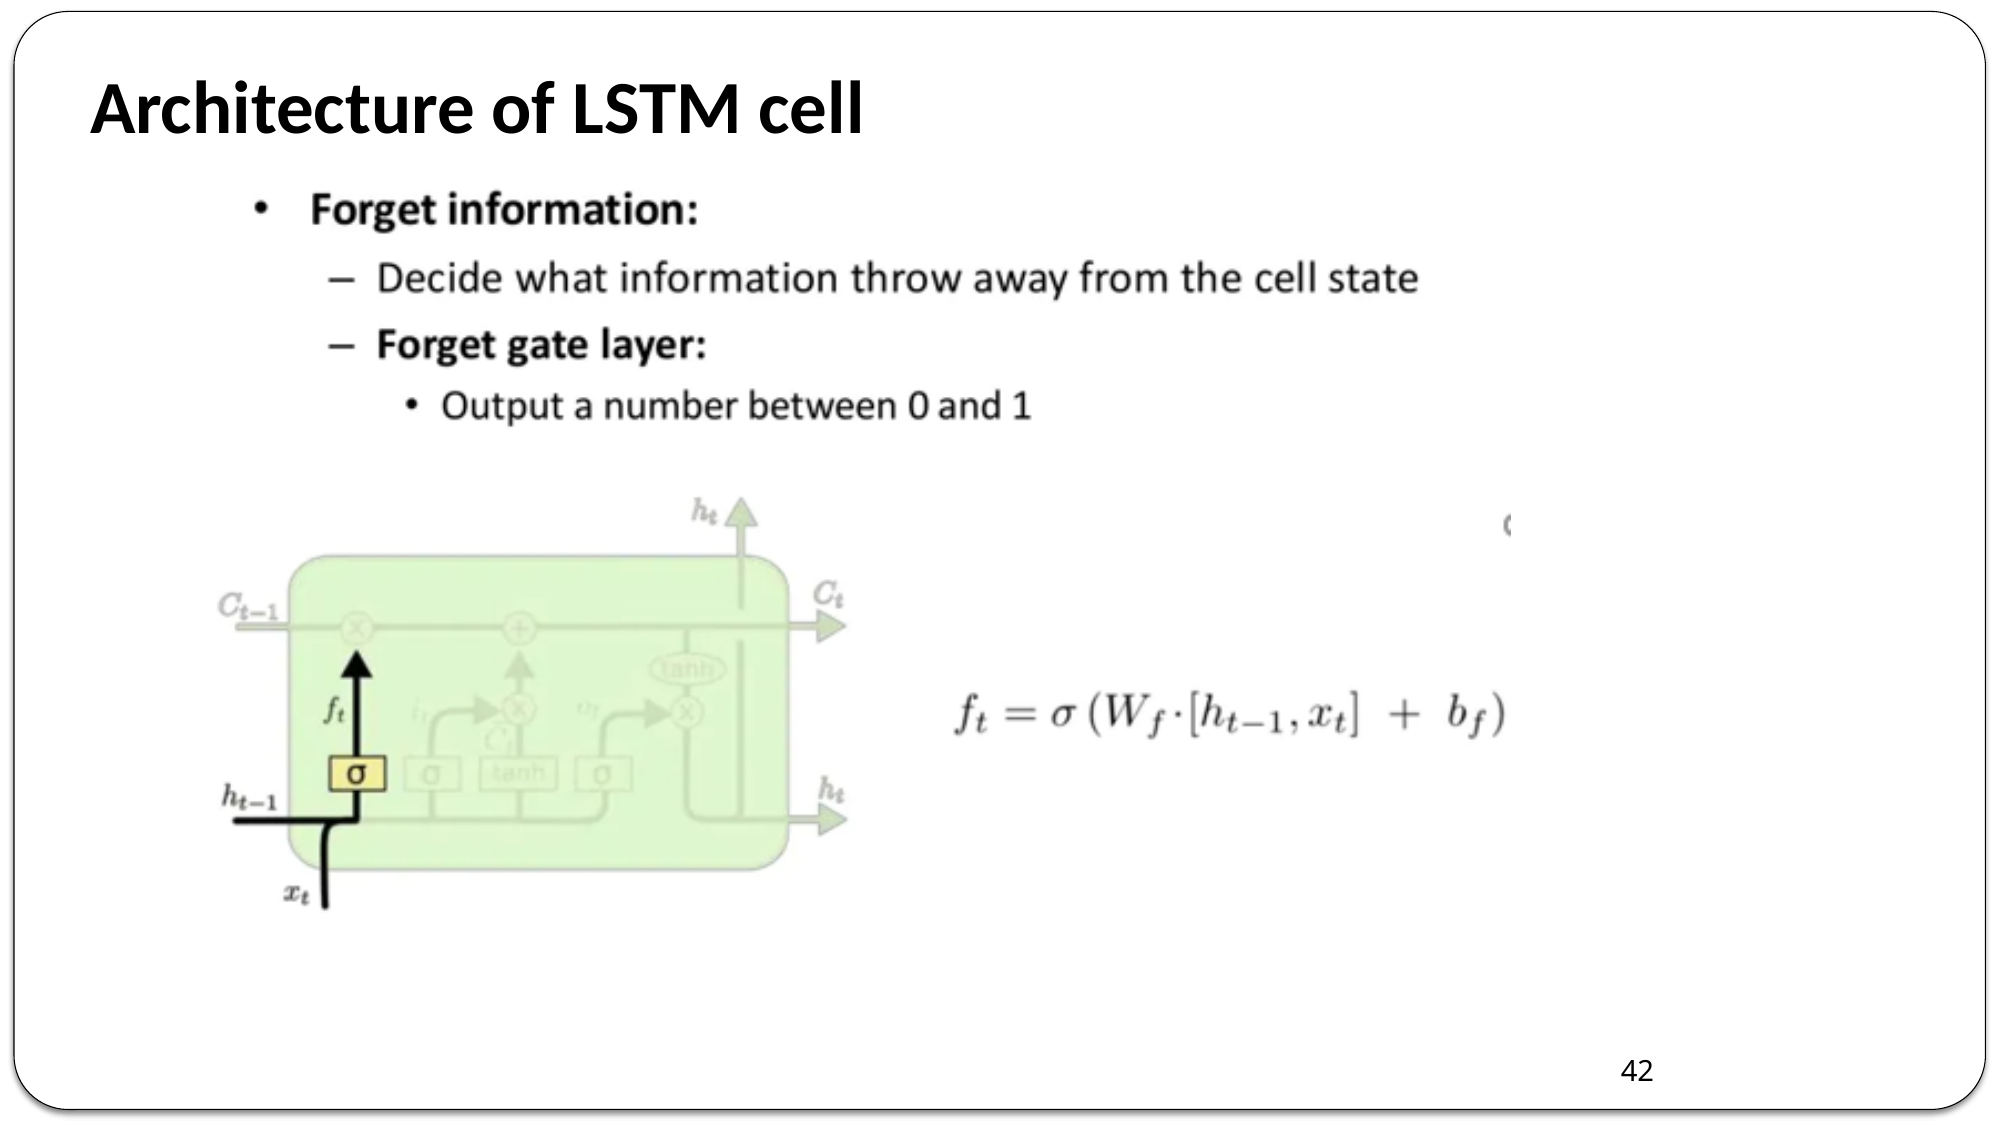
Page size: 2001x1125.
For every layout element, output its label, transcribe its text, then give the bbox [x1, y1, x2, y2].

picture [199, 174, 1511, 994]
slide_number 42 [1412, 1042, 1863, 1103]
text_box Architecture of LSTM cell [75, 51, 1693, 157]
